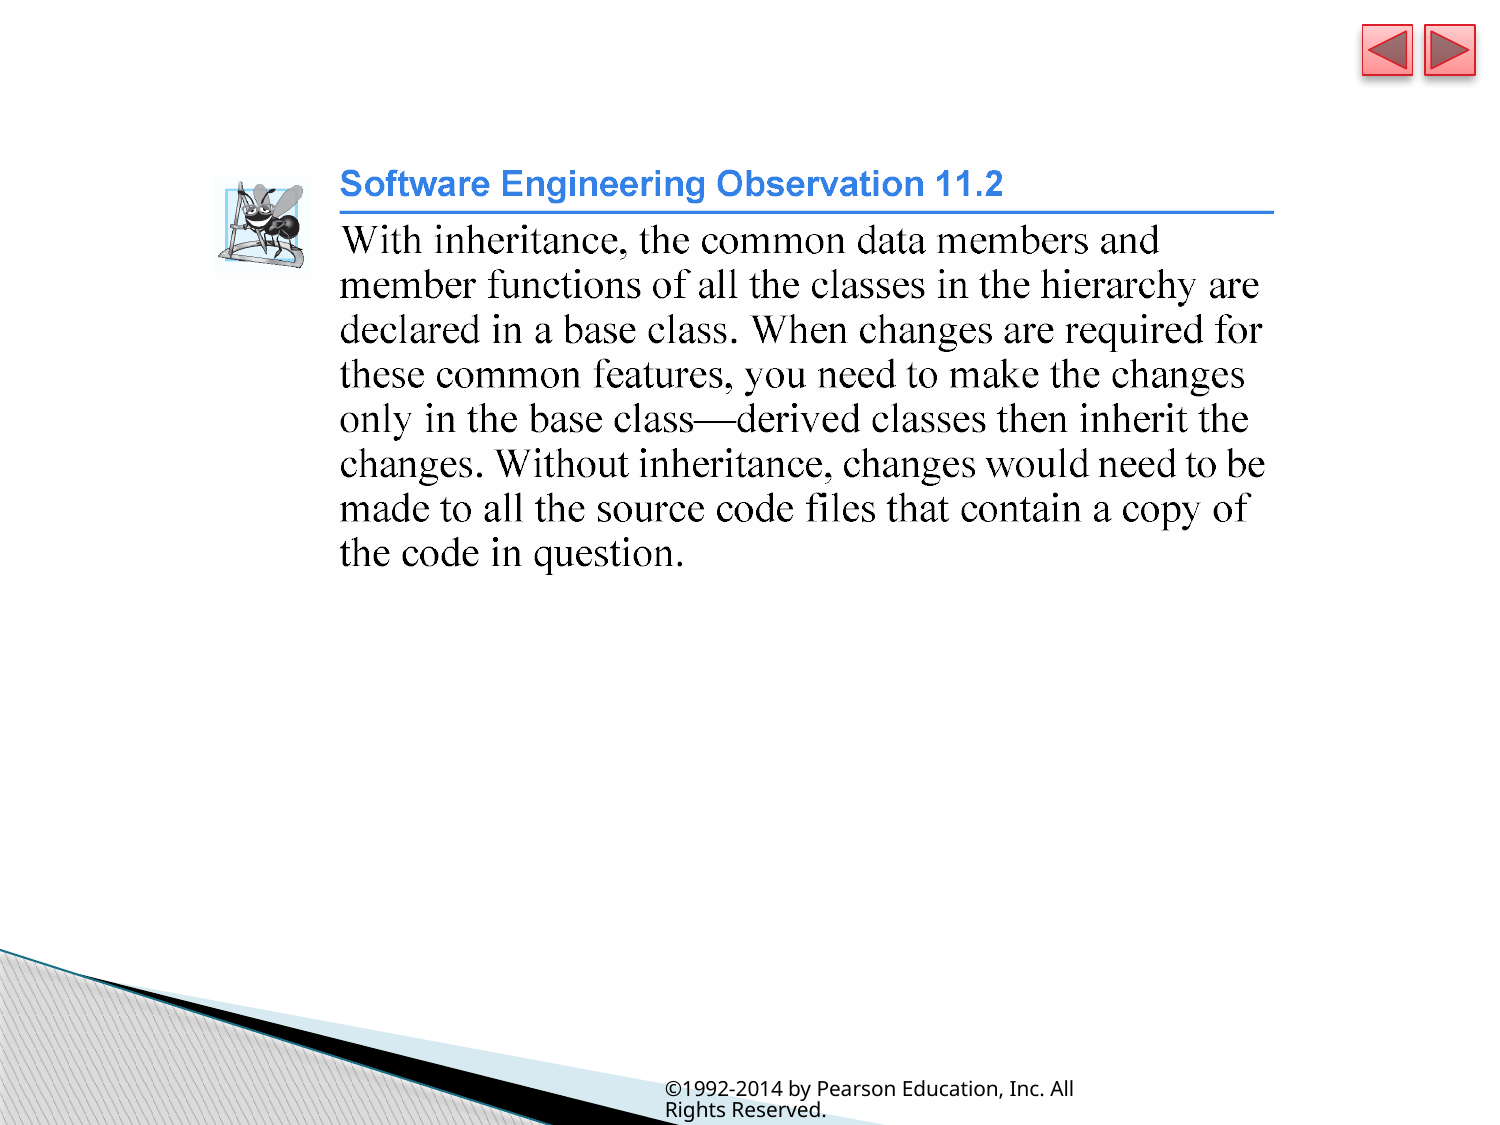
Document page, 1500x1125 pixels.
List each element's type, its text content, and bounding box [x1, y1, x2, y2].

footer ©1992-2014 by Pearson Education, Inc. All Rights Reserved. [650, 1051, 1105, 1112]
picture [0, 106, 1500, 1018]
